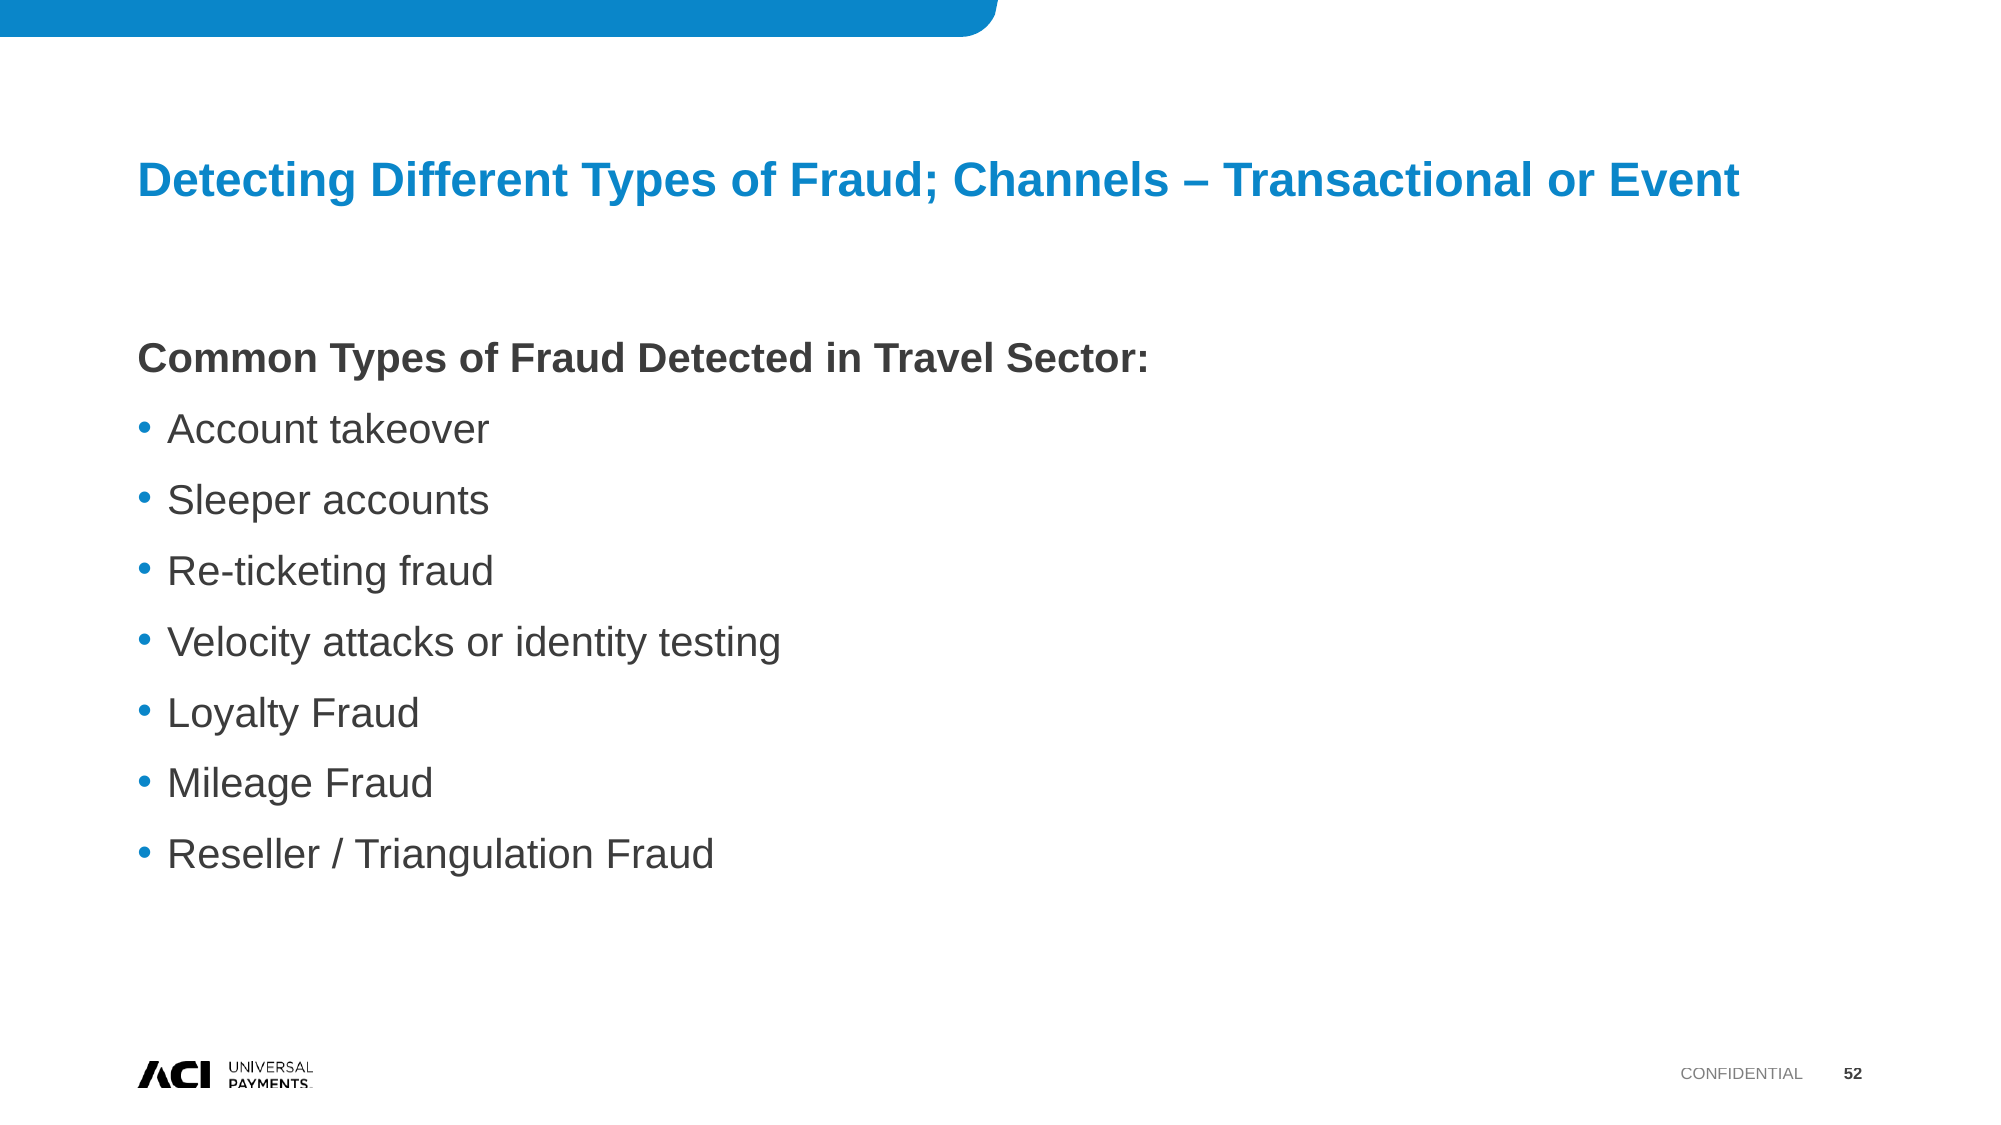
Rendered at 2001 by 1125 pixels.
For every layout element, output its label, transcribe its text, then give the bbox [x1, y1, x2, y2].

footer Confidential [716, 1058, 1804, 1088]
list Common Types of Fraud Detected in Travel Sector: Account takeover Sleeper accounts Re-ticketing fraud Velocity attacks or identity testing Loyalty Fraud Mileage Fraud Reseller / Triangulation Fraud [826, 330, 958, 1007]
title Detecting Different Types of Fraud; Channels – Transactional or Event [137, 118, 1980, 207]
text_box [94, 188, 826, 1023]
text_box [958, 188, 1691, 1058]
slide_number 52 [1804, 1058, 1863, 1088]
